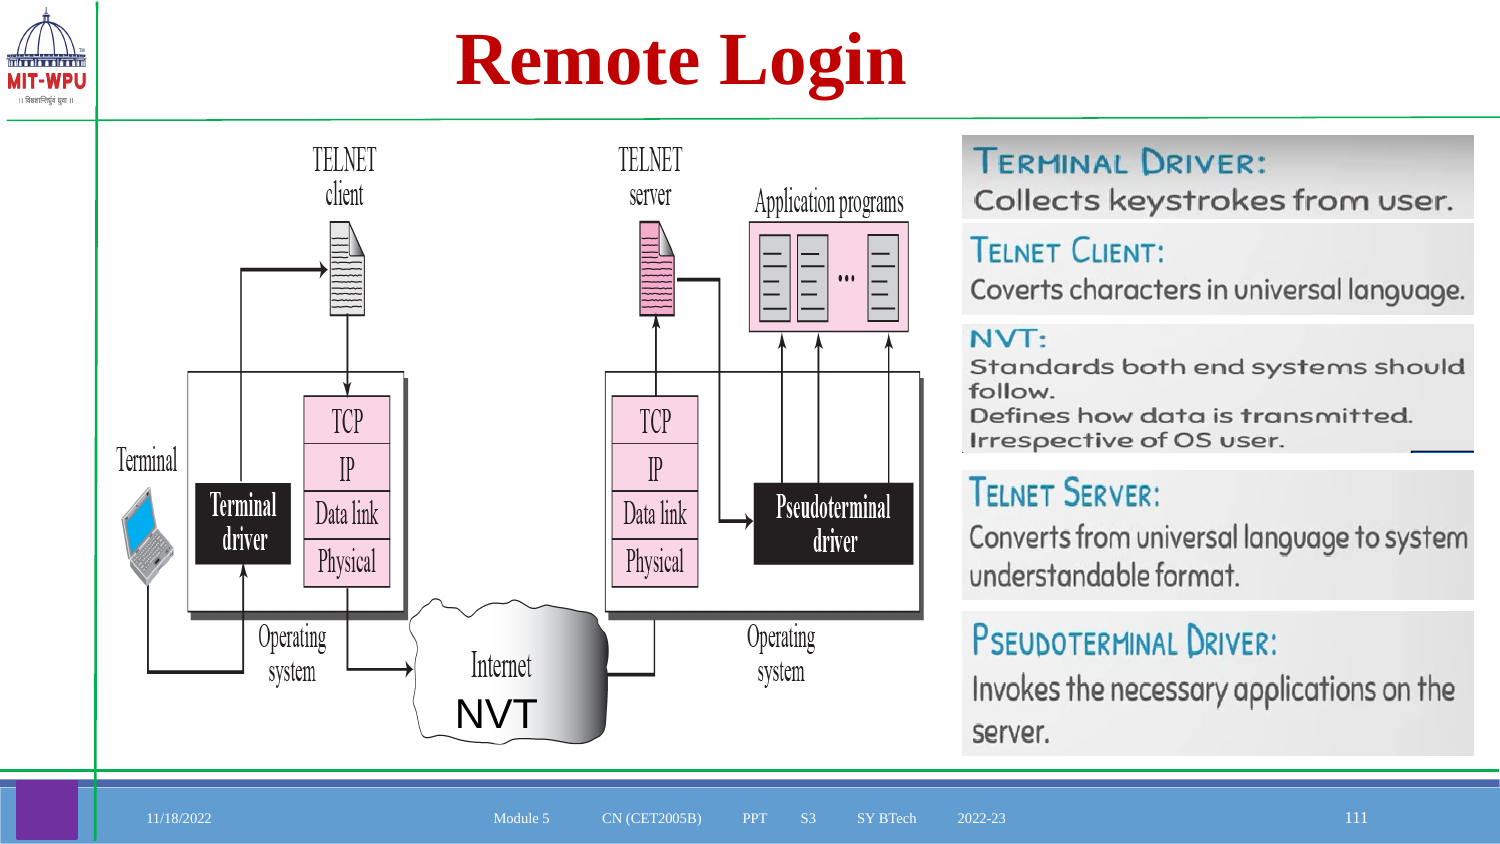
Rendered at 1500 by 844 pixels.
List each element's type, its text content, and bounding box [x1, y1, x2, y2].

footer Module 5 CN (CET2005B) PPT S3 SY BTech 2022-23 [453, 794, 1047, 840]
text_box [102, 116, 1500, 121]
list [115, 142, 925, 746]
picture [6, 7, 96, 106]
picture [962, 323, 1474, 453]
title Remote Login [6, 0, 1357, 115]
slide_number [135, 794, 440, 840]
picture [962, 469, 1474, 600]
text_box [94, 780, 98, 842]
picture [962, 223, 1474, 315]
text_box [17, 782, 76, 839]
slide_number ‹#› [1218, 794, 1380, 840]
picture [962, 135, 1474, 220]
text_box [6, 116, 89, 121]
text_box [94, 111, 98, 770]
picture [962, 610, 1474, 756]
